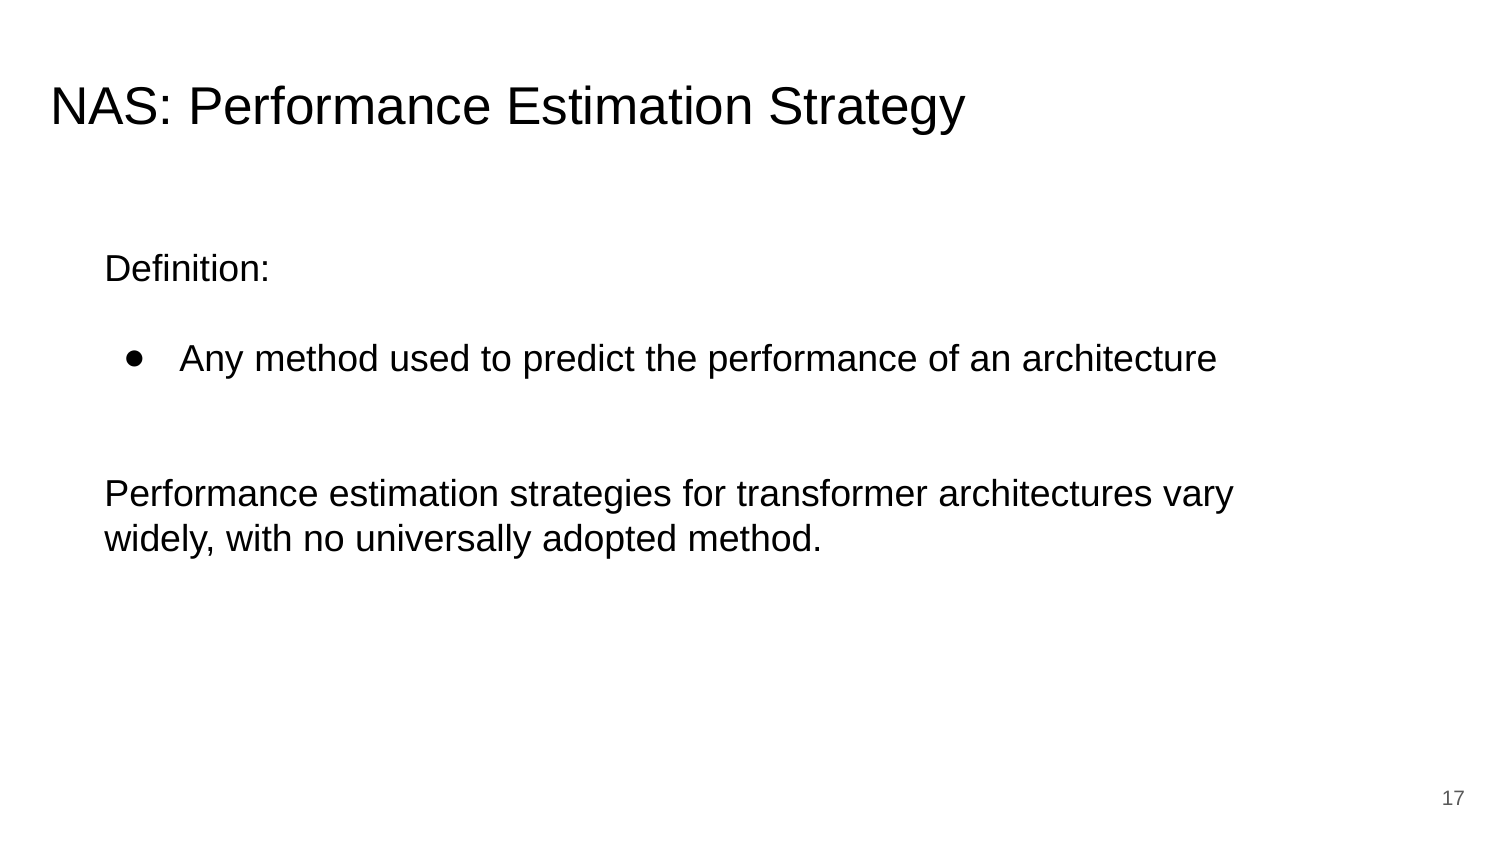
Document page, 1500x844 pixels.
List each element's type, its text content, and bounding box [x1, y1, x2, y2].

title NAS: Performance Estimation Strategy [34, 56, 1433, 151]
slide_number ‹#› [1389, 764, 1480, 830]
text_box Definition: Any method used to predict the performance of an architecture Performance estimation strategies for transformer architectures vary widely, with no universally adopted method. [89, 228, 1310, 664]
